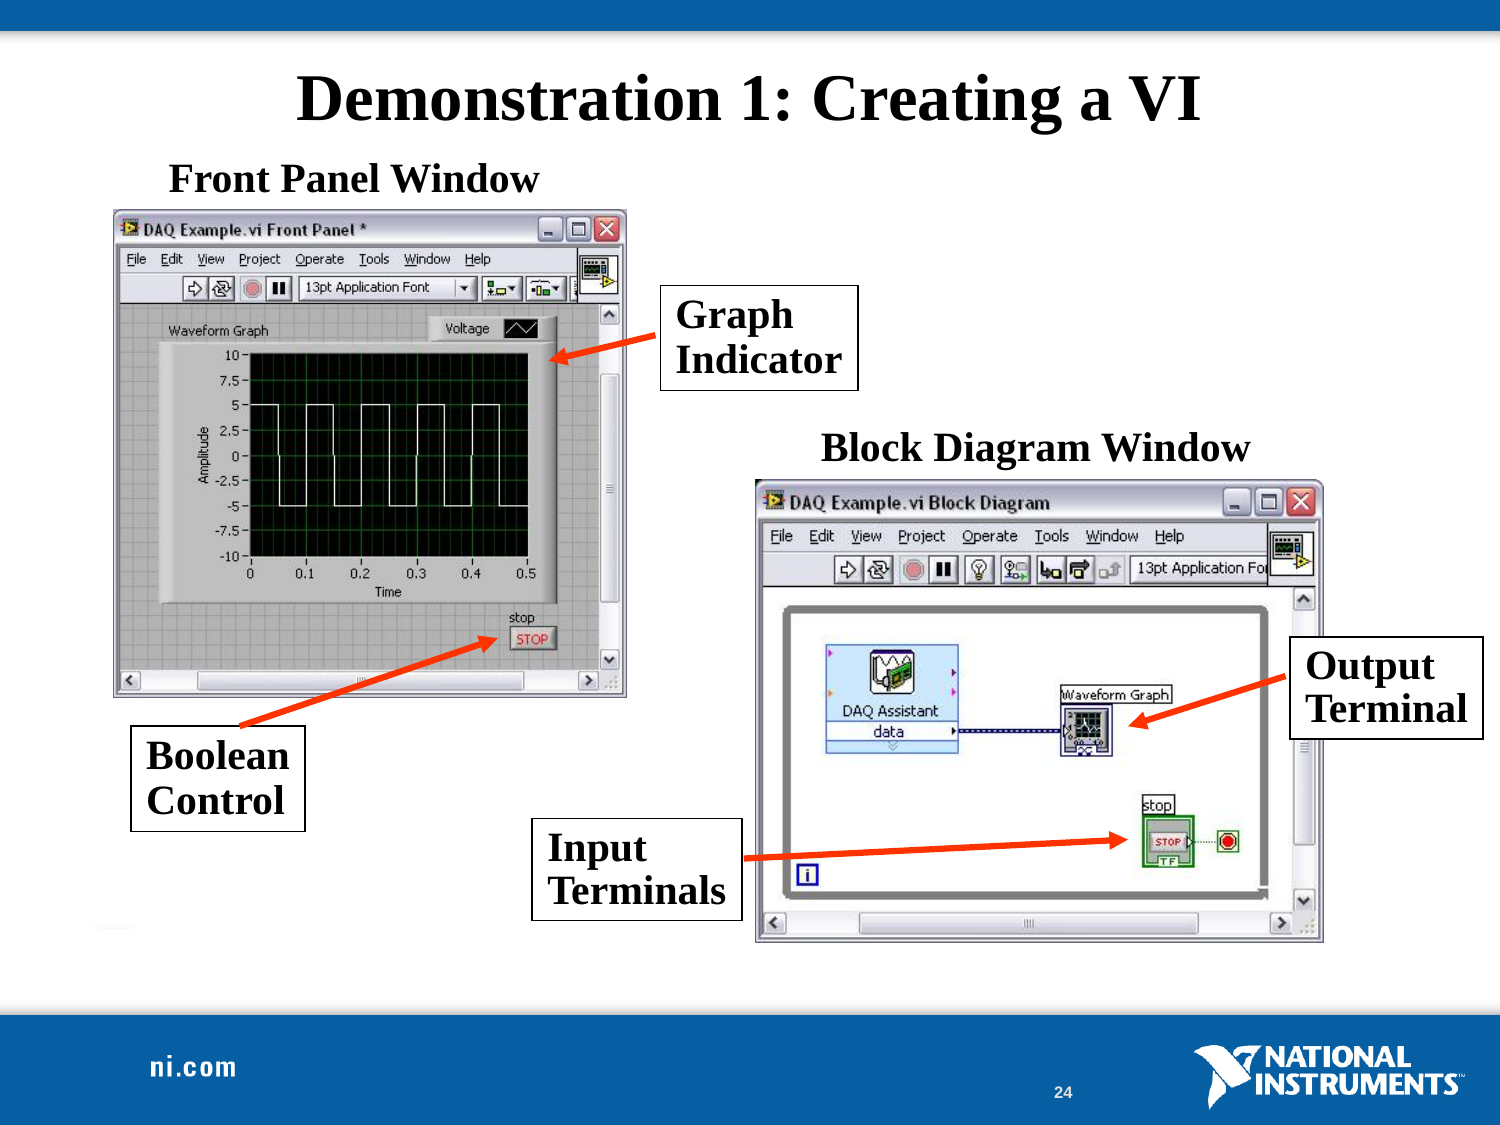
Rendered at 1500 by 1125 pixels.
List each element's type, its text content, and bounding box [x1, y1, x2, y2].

picture [0, 0, 1500, 31]
text_box Boolean Control [130, 726, 306, 832]
text_box Front Panel Window [153, 157, 556, 207]
text_box Block Diagram Window [805, 418, 1267, 478]
text_box Demonstration 1: Creating a VI [0, 31, 1500, 157]
text_box Output Terminal [1329, 637, 1484, 740]
text_box Graph Indicator [660, 285, 858, 391]
text_box Input Terminals [532, 818, 742, 921]
picture [0, 157, 1500, 1125]
